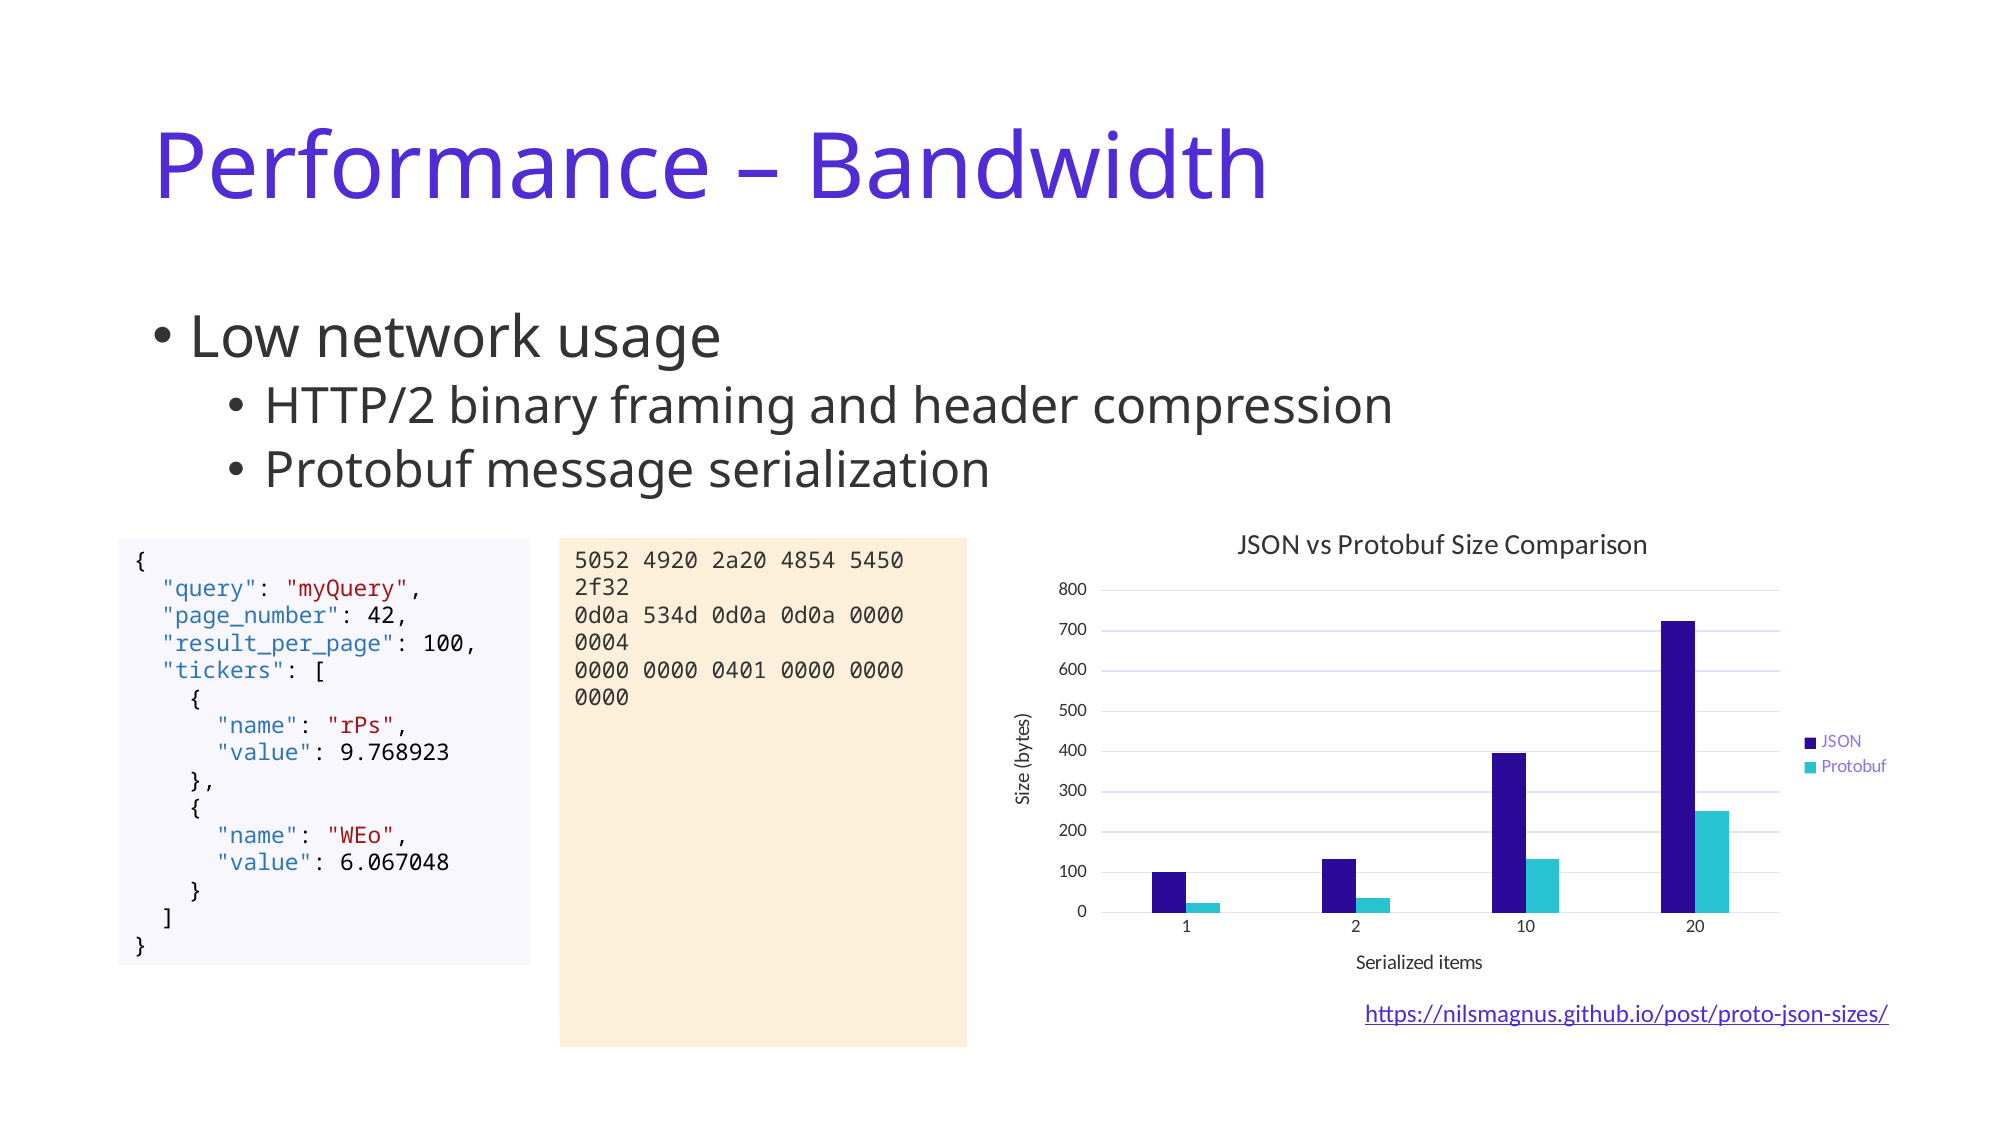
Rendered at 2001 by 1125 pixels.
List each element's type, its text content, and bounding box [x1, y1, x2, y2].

chart [980, 506, 1907, 1006]
text_box 5052 4920 2a20 4854 5450 2f32 0d0a 534d 0d0a 0d0a 0000 0004 0000 0000 0401 0000 0000 0000 [559, 537, 967, 1047]
text_box https://nilsmagnus.github.io/post/proto-json-sizes/ [1350, 1006, 1905, 1035]
list Low network usage HTTP/2 binary framing and header compression Protobuf message serialization [137, 299, 1863, 1014]
title Performance – Bandwidth [137, 59, 1863, 278]
text_box { "query": "myQuery", "page_number": 42, "result_per_page": 100, "tickers": [ { "name": "rPs", "value": 9.768923 }, { "name": "WEo", "value": 6.067048 } ] } [118, 538, 531, 966]
